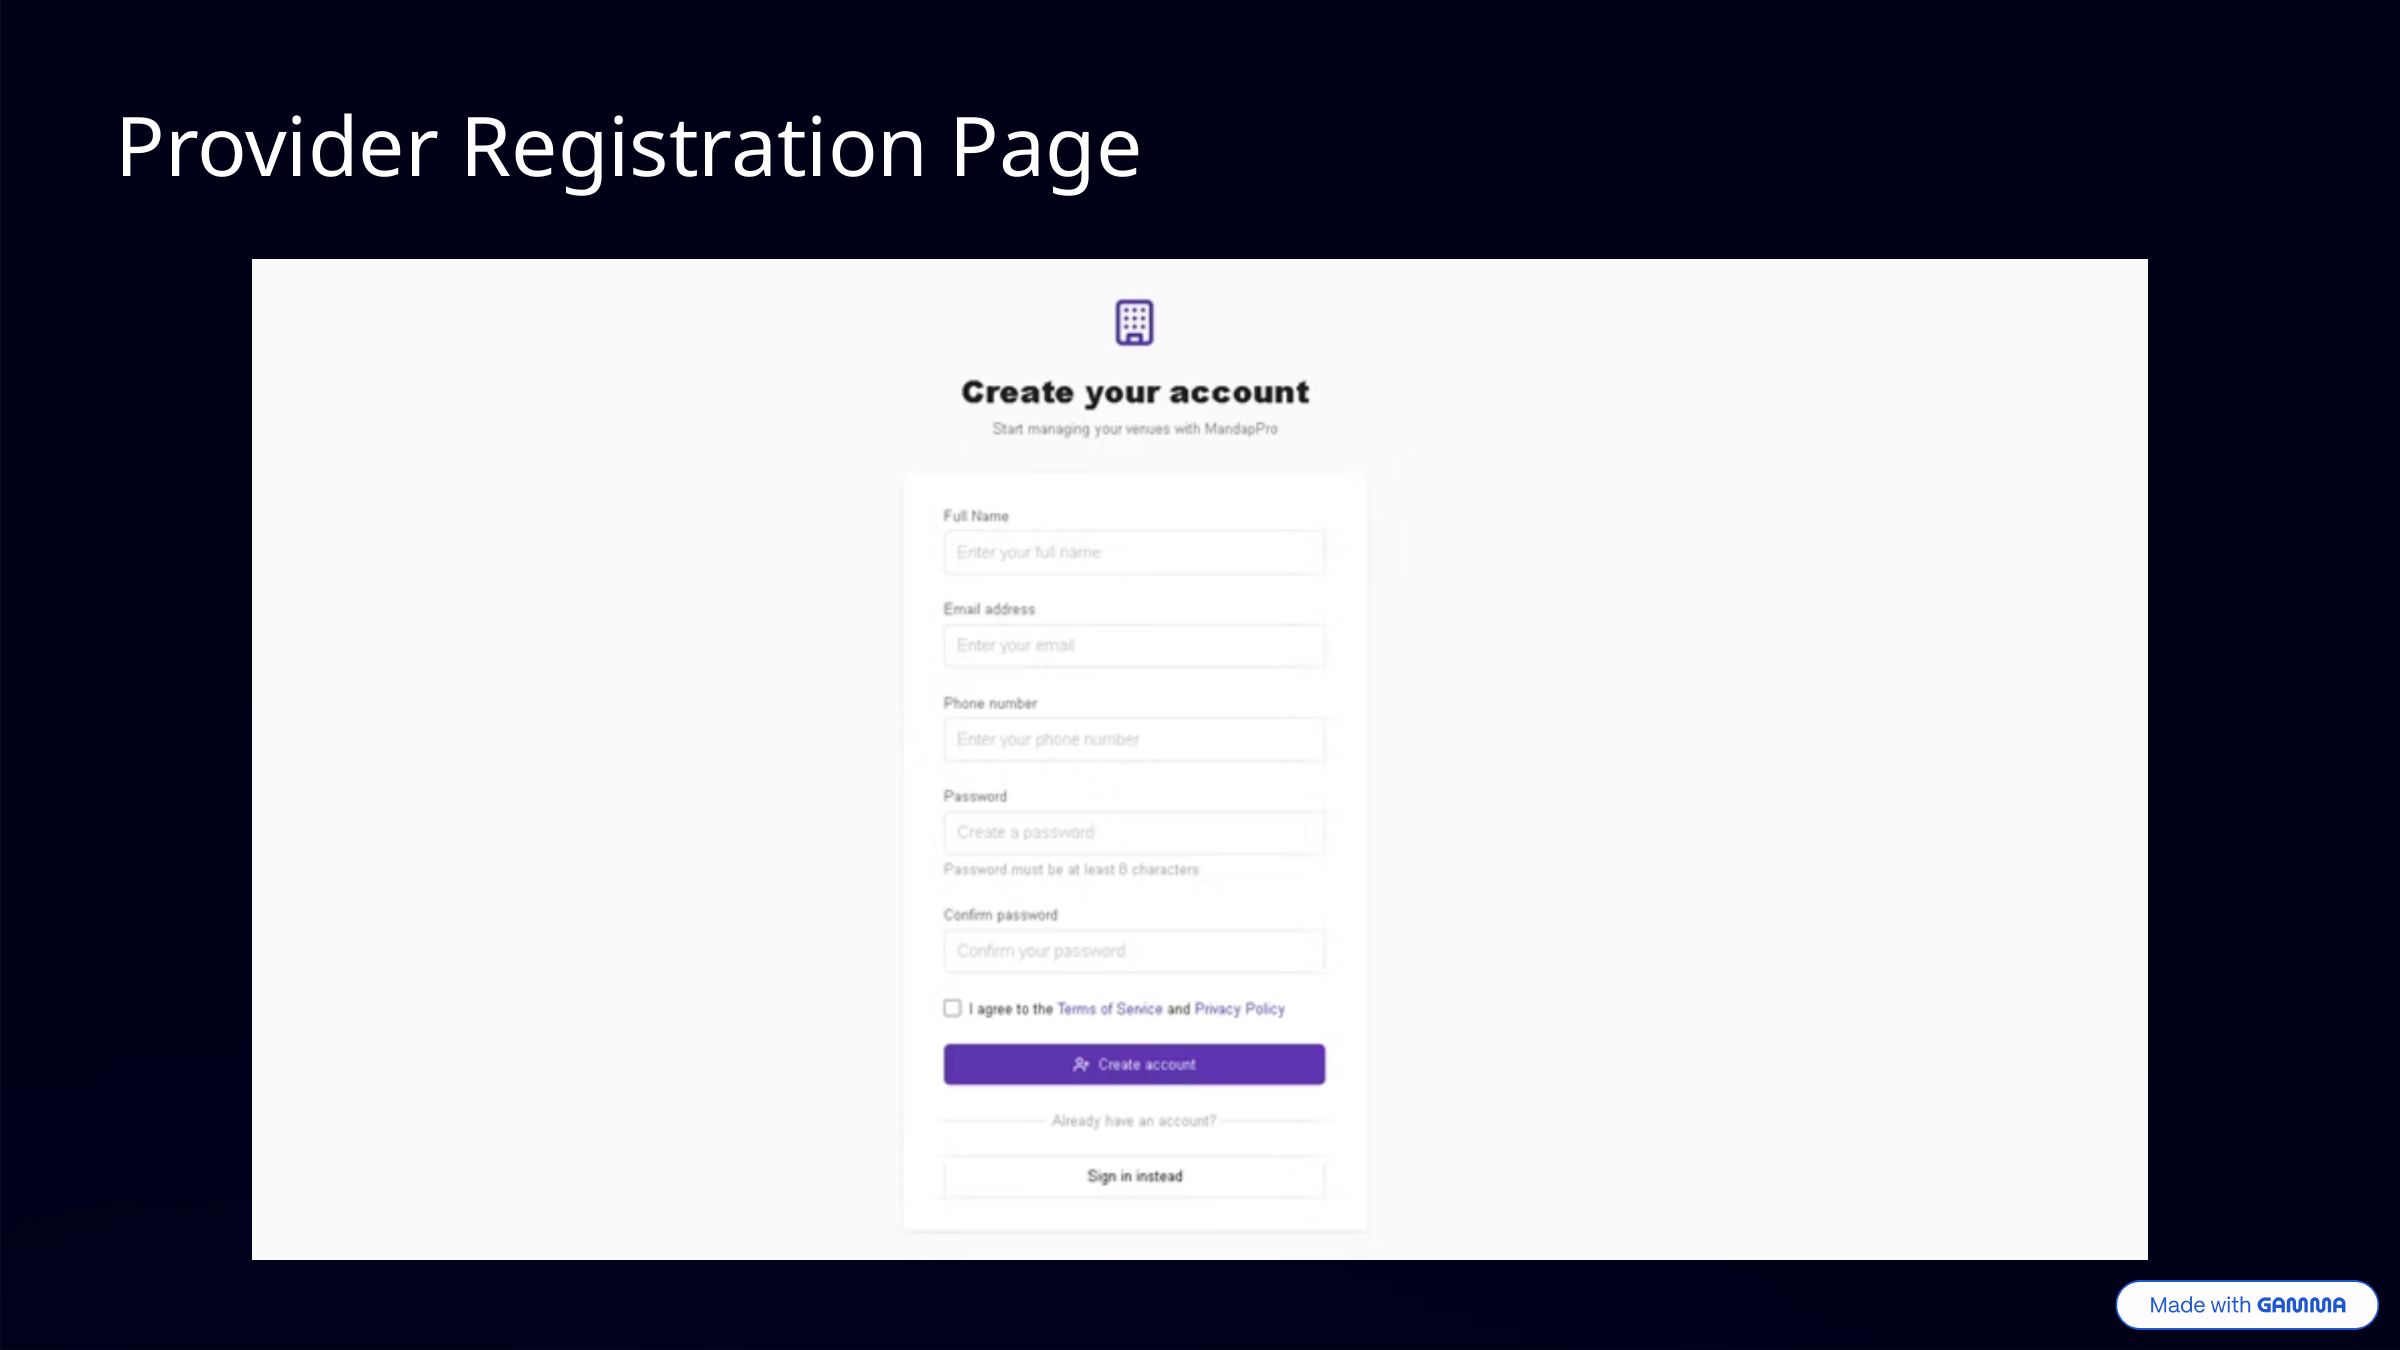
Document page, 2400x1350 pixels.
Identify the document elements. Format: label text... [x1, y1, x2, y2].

picture [252, 259, 2148, 1260]
picture [2106, 1271, 2389, 1339]
text_box Provider Registration Page [115, 90, 1099, 194]
